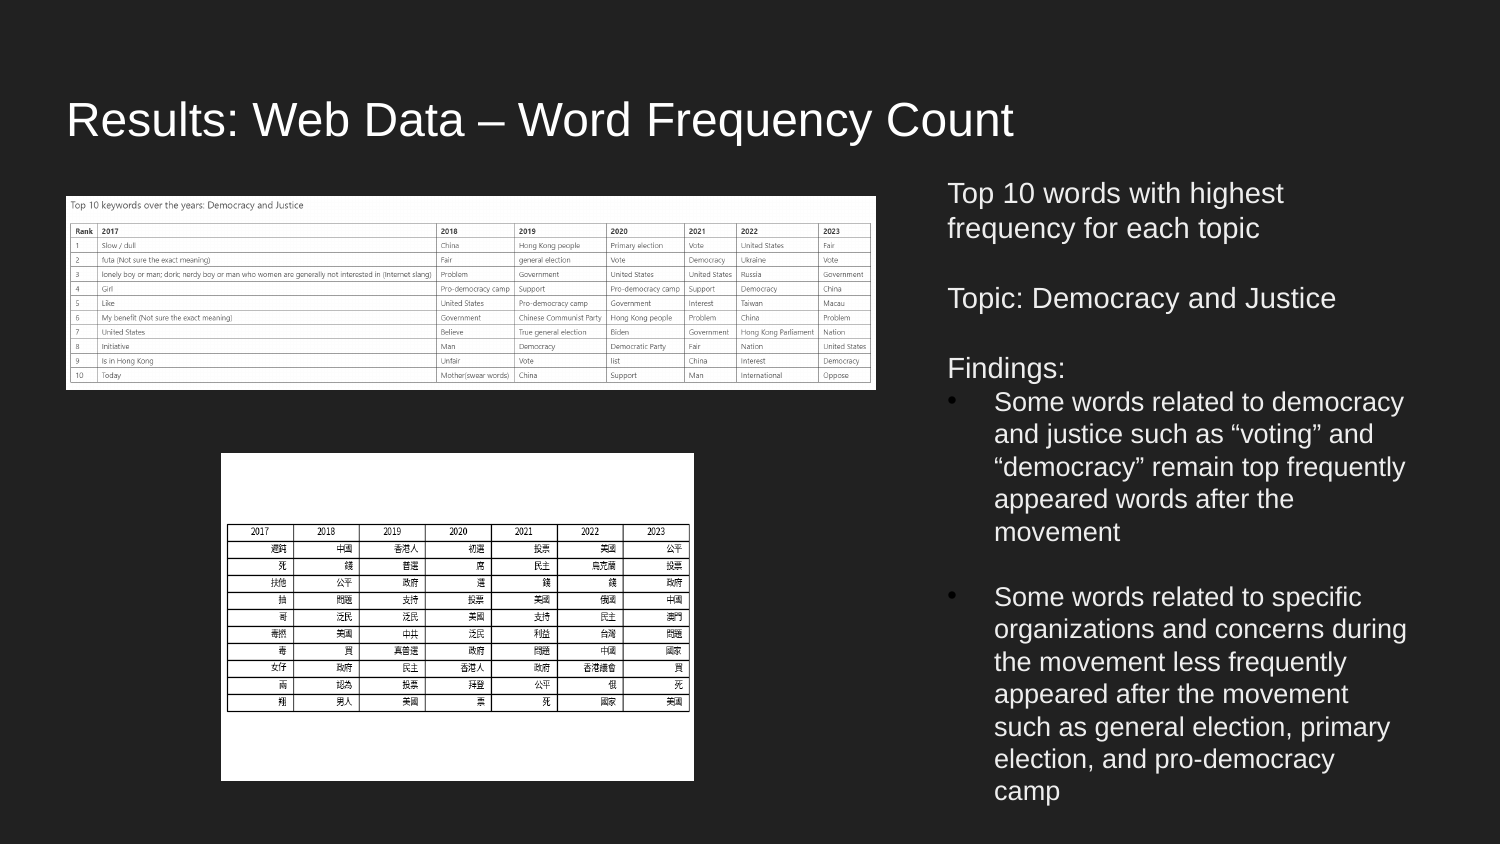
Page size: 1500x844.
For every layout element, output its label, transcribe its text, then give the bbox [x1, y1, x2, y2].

picture [65, 195, 877, 391]
picture [221, 453, 694, 781]
title Results: Web Data – Word Frequency Count [51, 72, 1449, 167]
text_box Top 10 words with highest frequency for each topic Topic: Democracy and Justice Findings: Some words related to democracy and justice such as “voting” and “democracy” remain top frequently appeared words after the movement Some words related to specific organizations and concerns during the movement less frequently appeared after the movement such as general election, primary election, and pro-democracy camp [932, 166, 1422, 814]
